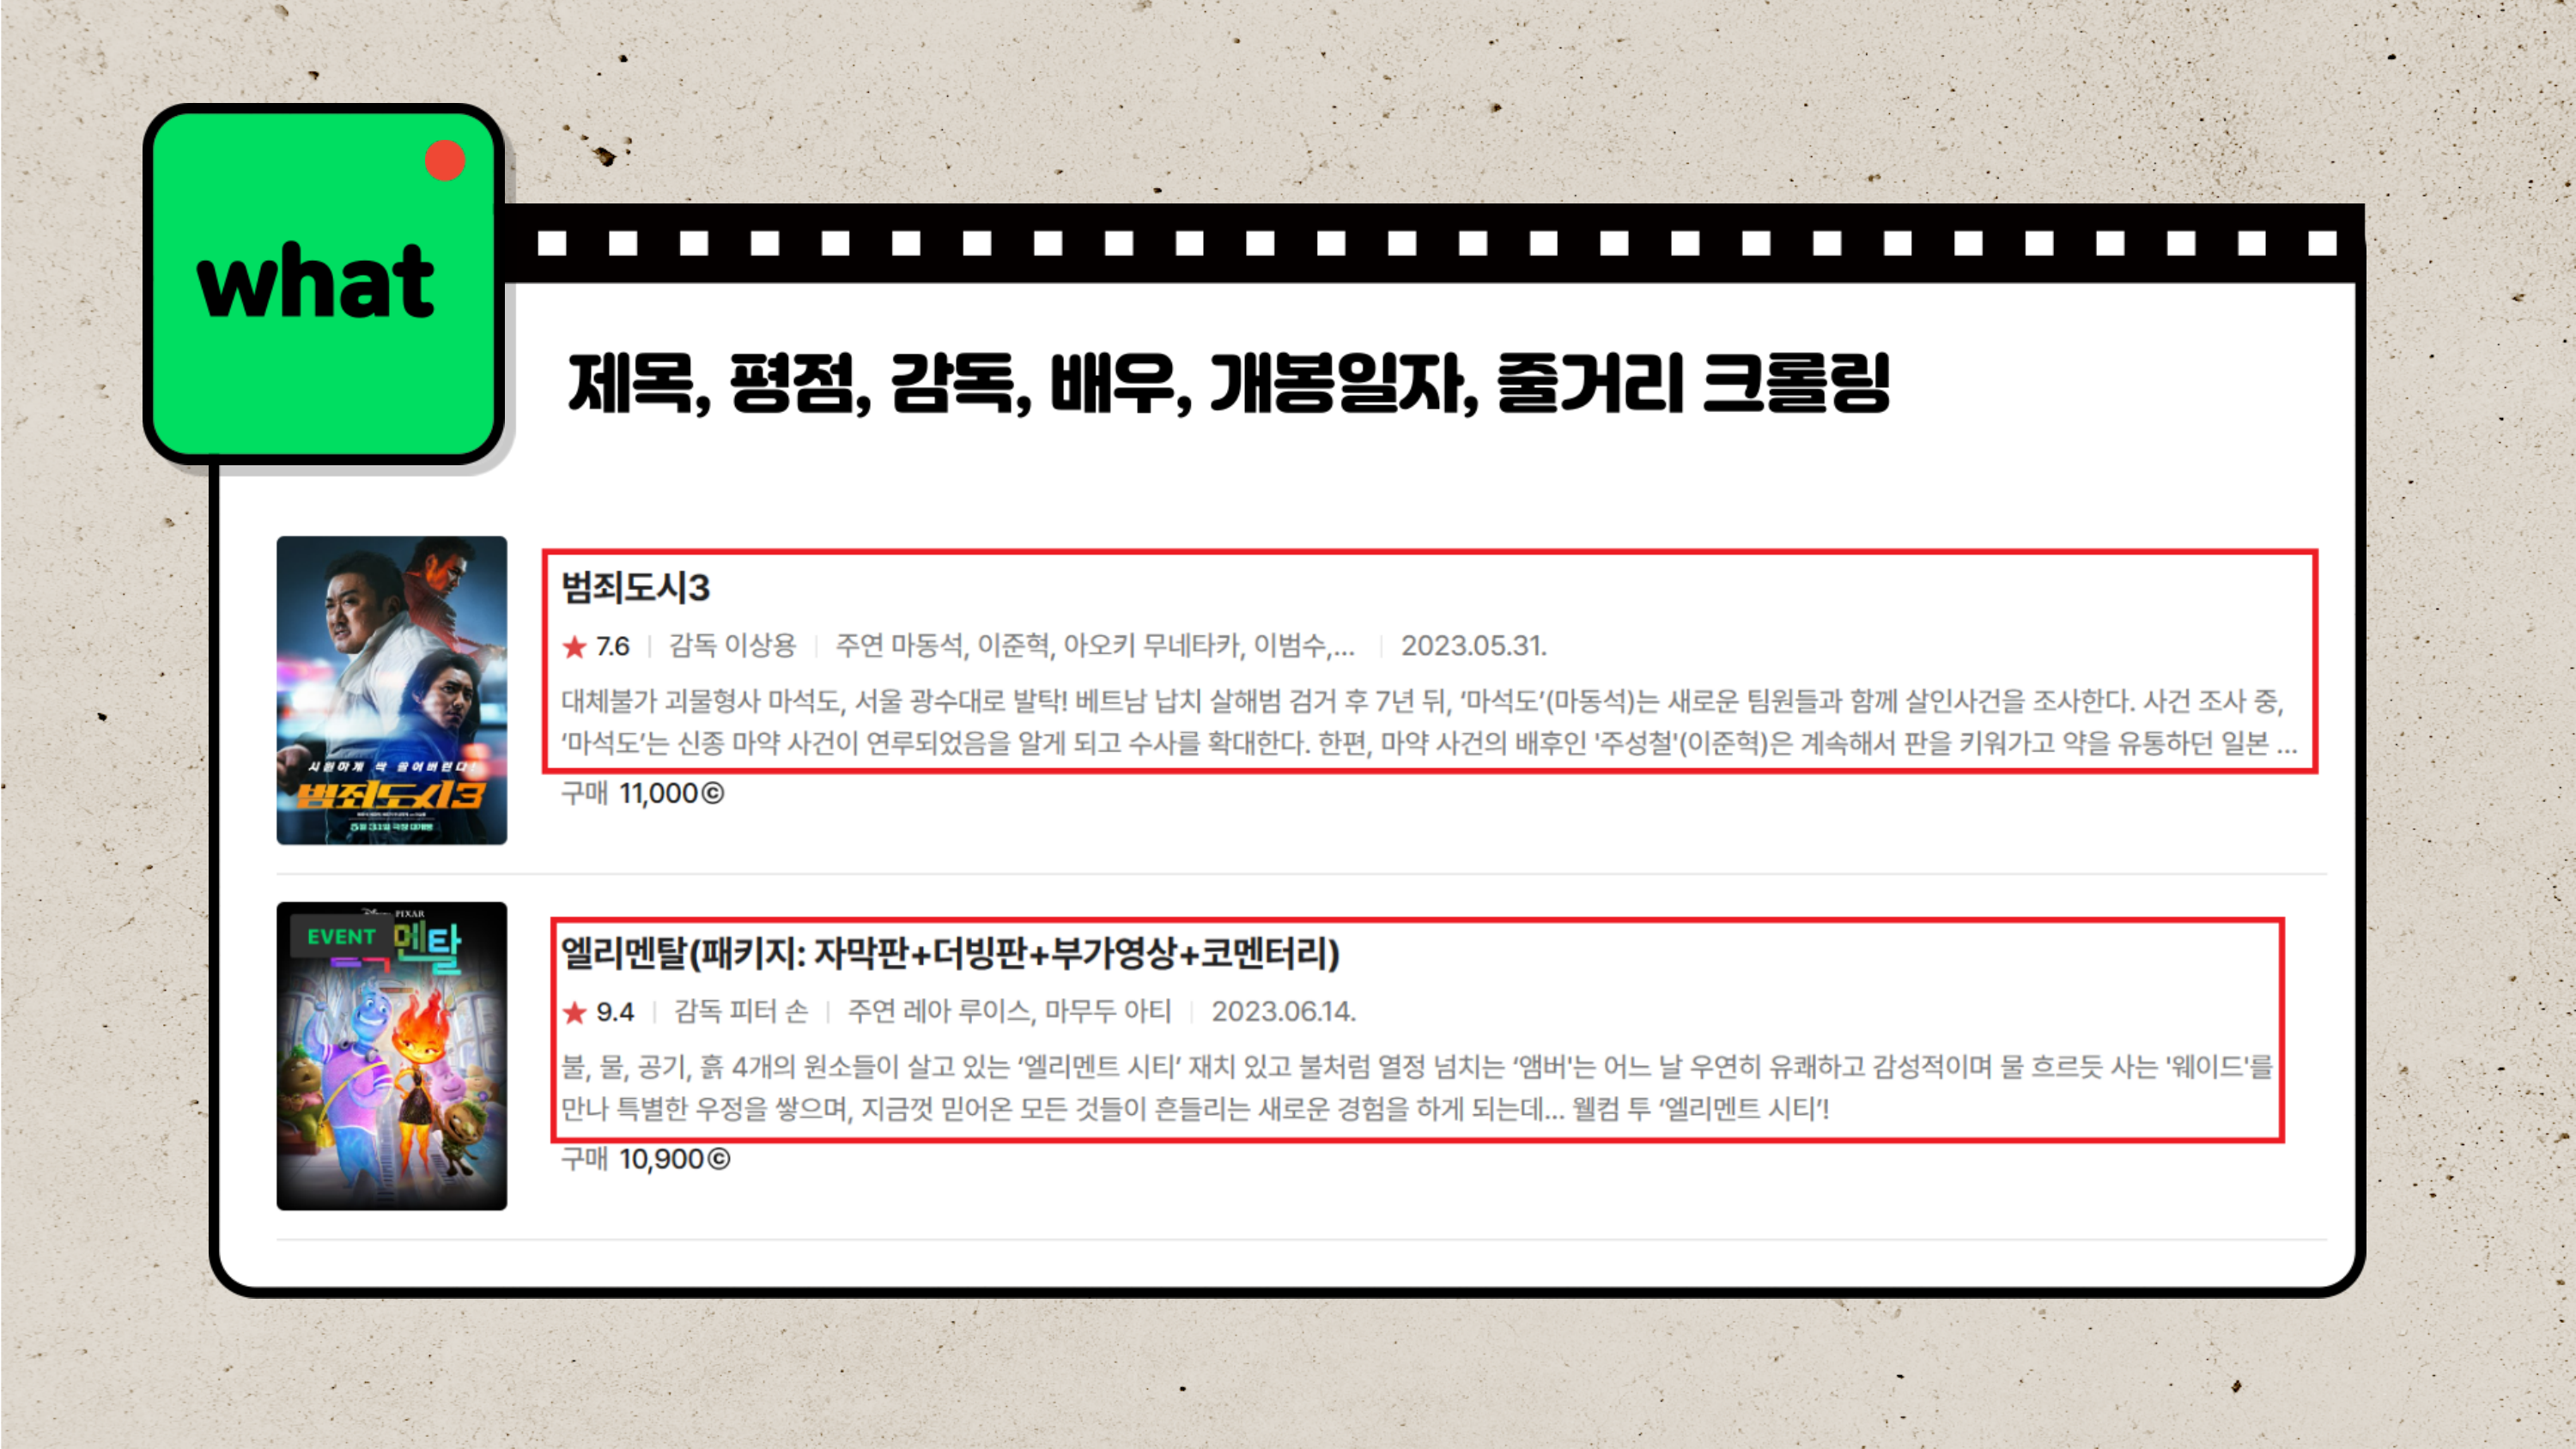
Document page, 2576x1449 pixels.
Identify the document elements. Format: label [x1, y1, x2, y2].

text_box [209, 293, 2366, 1300]
text_box [244, 489, 2331, 1246]
text_box [544, 203, 2366, 284]
text_box [424, 140, 466, 176]
text_box [0, 0, 2576, 1449]
text_box [142, 102, 505, 465]
picture [168, 177, 1951, 488]
